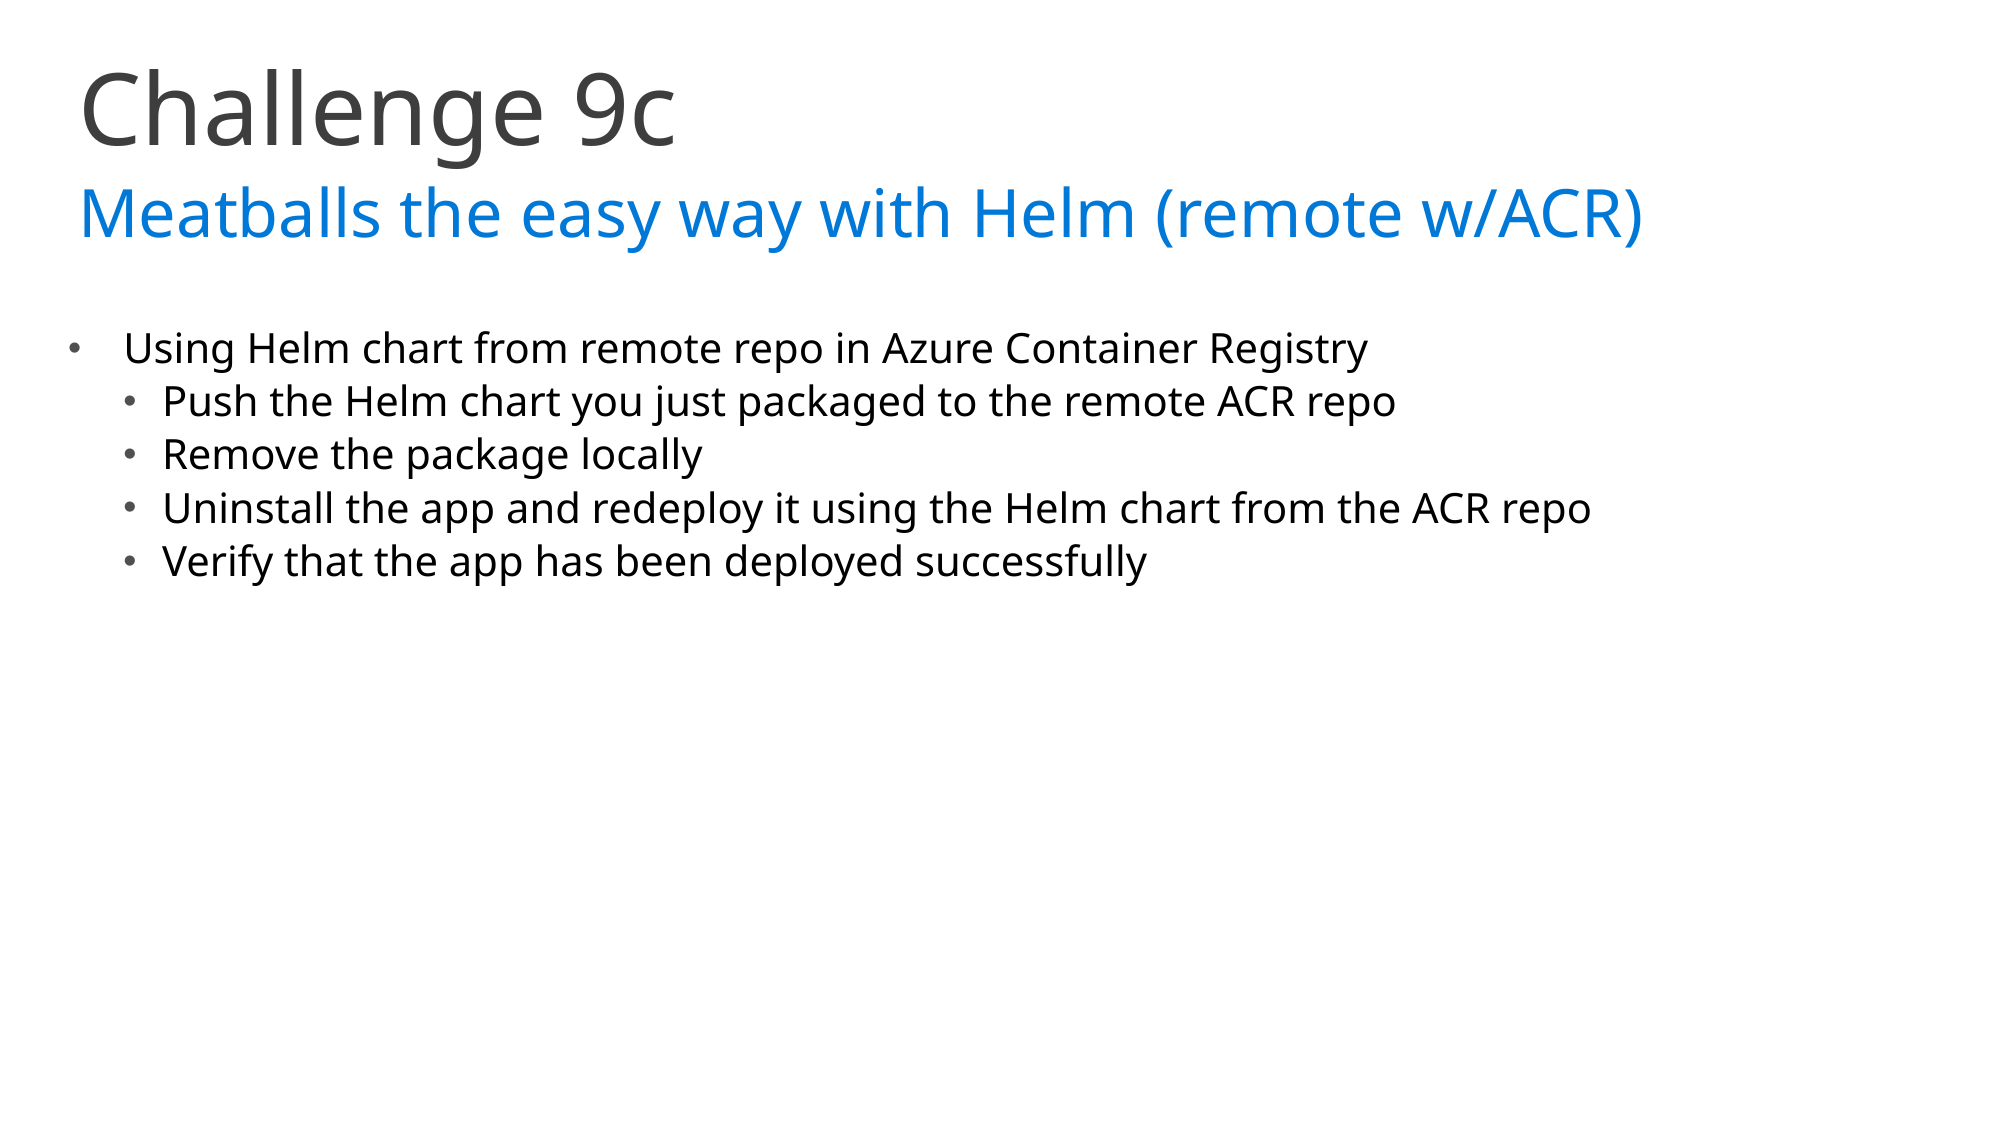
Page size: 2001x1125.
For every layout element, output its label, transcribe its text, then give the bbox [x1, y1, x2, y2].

list Using Helm chart from remote repo in Azure Container Registry Push the Helm chart you just packaged to the remote ACR repo Remove the package locally Uninstall the app and redeploy it using the Helm chart from the ACR repo Verify that the app has been deployed successfully [44, 312, 1956, 610]
text_box Challenge 9c Meatballs the easy way with Helm (remote w/ACR) [78, 59, 1857, 253]
